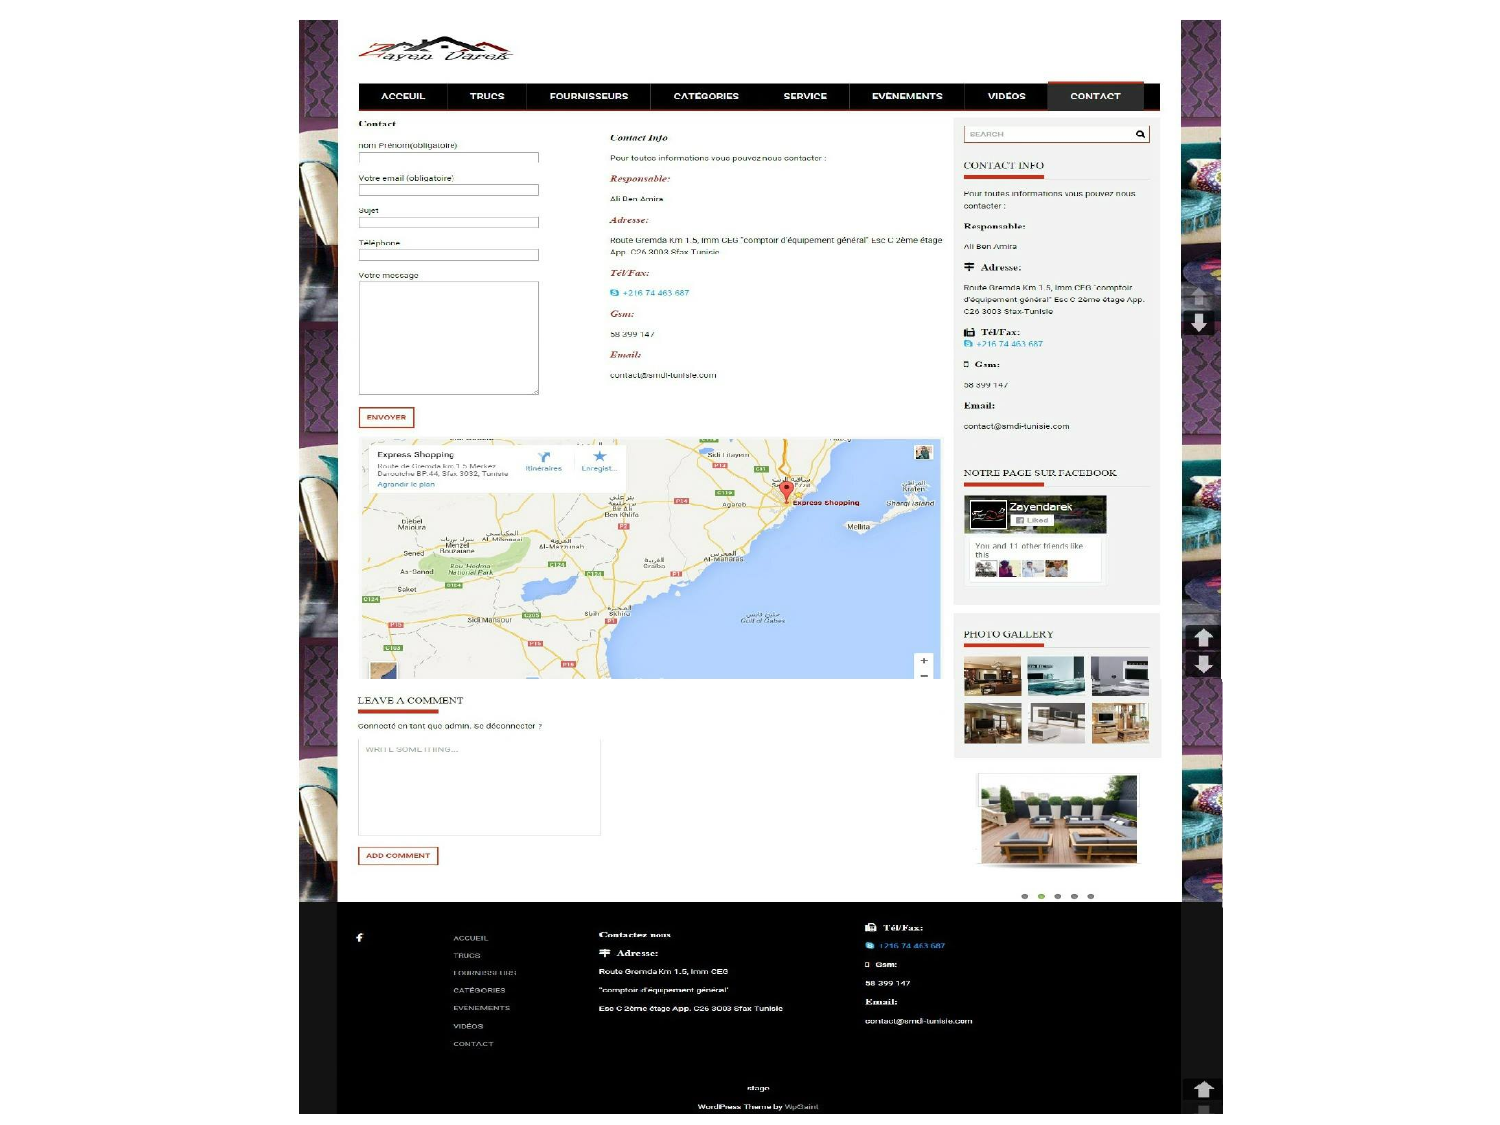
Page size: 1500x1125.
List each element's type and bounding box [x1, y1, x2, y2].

picture [296, 18, 1223, 1114]
